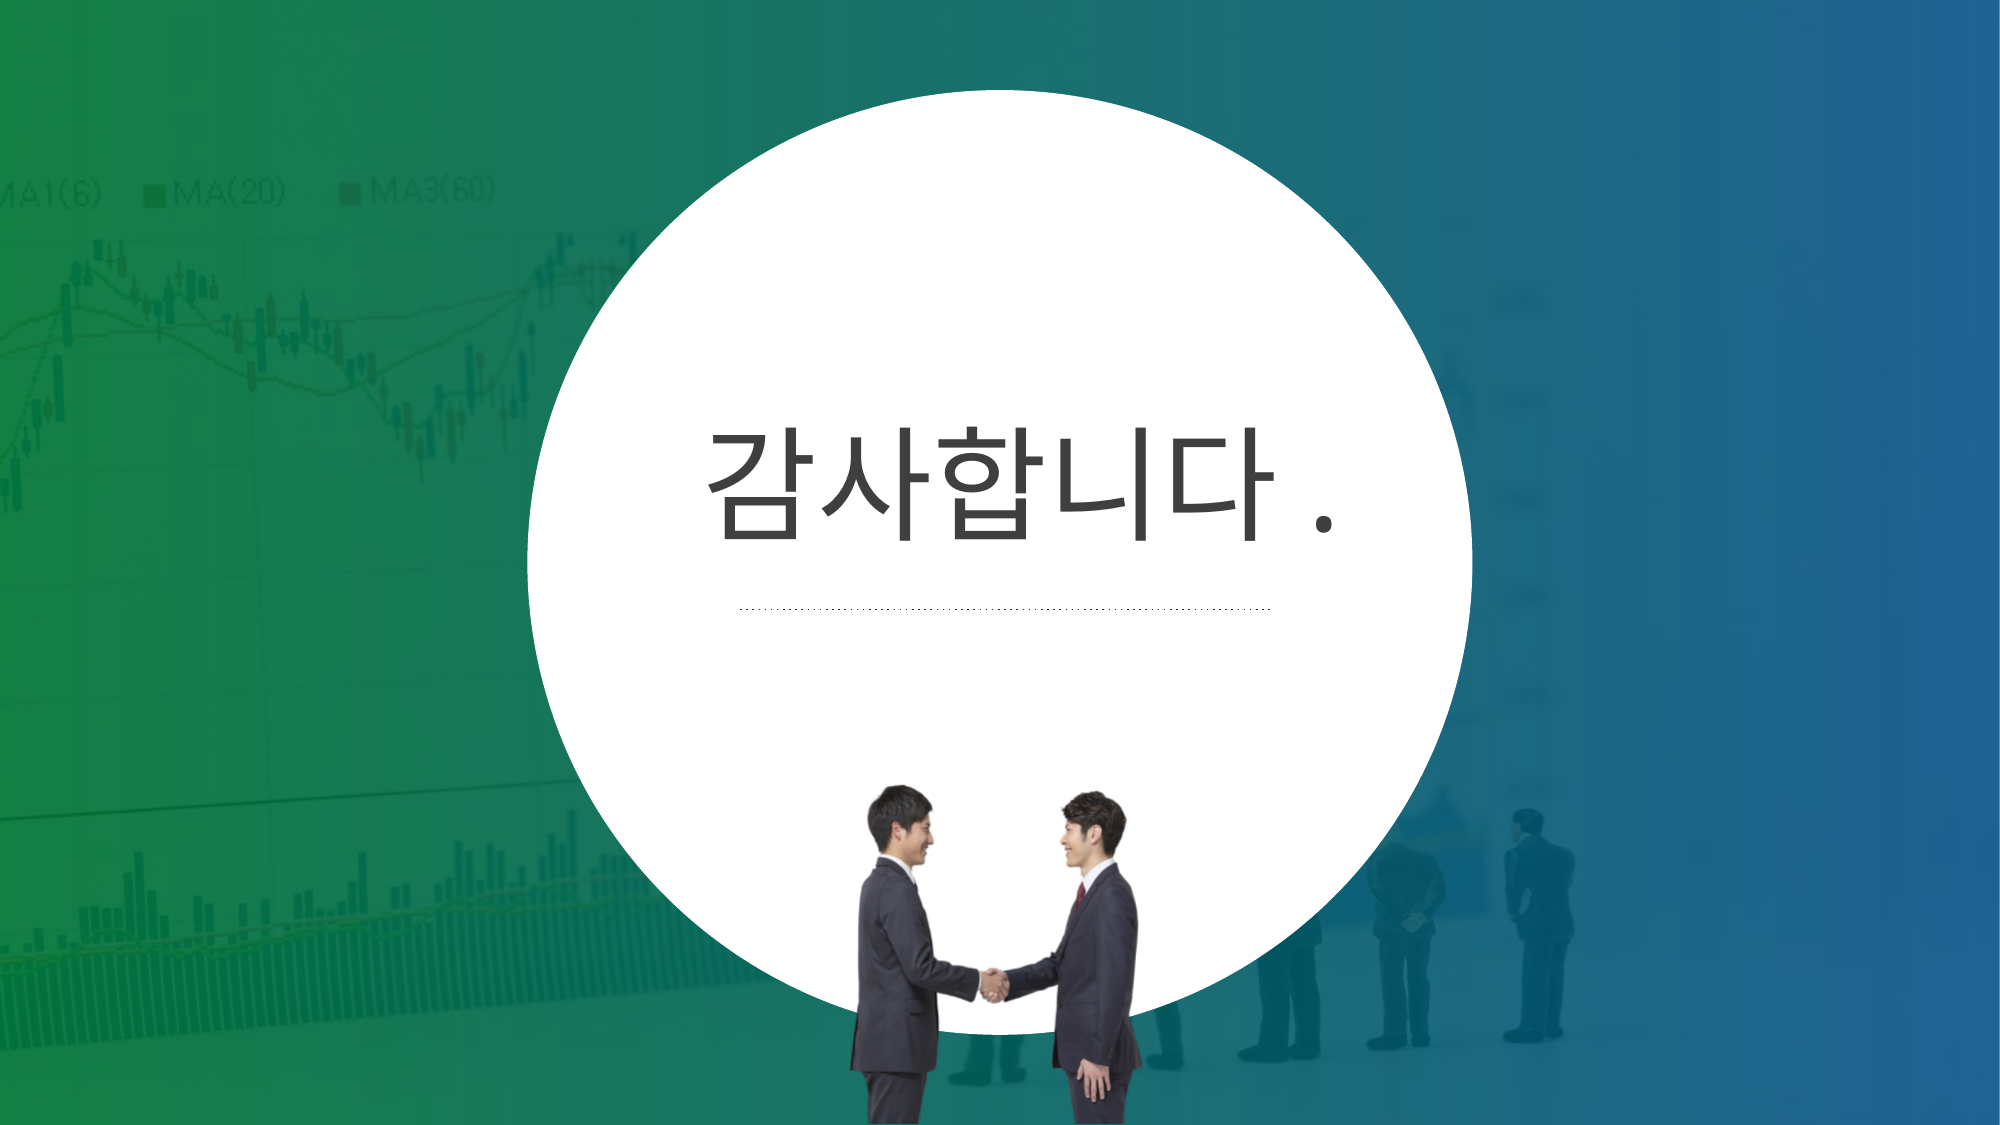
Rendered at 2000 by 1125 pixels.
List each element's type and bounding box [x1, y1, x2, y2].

text_box [669, 398, 1374, 610]
picture [0, 0, 2000, 1125]
